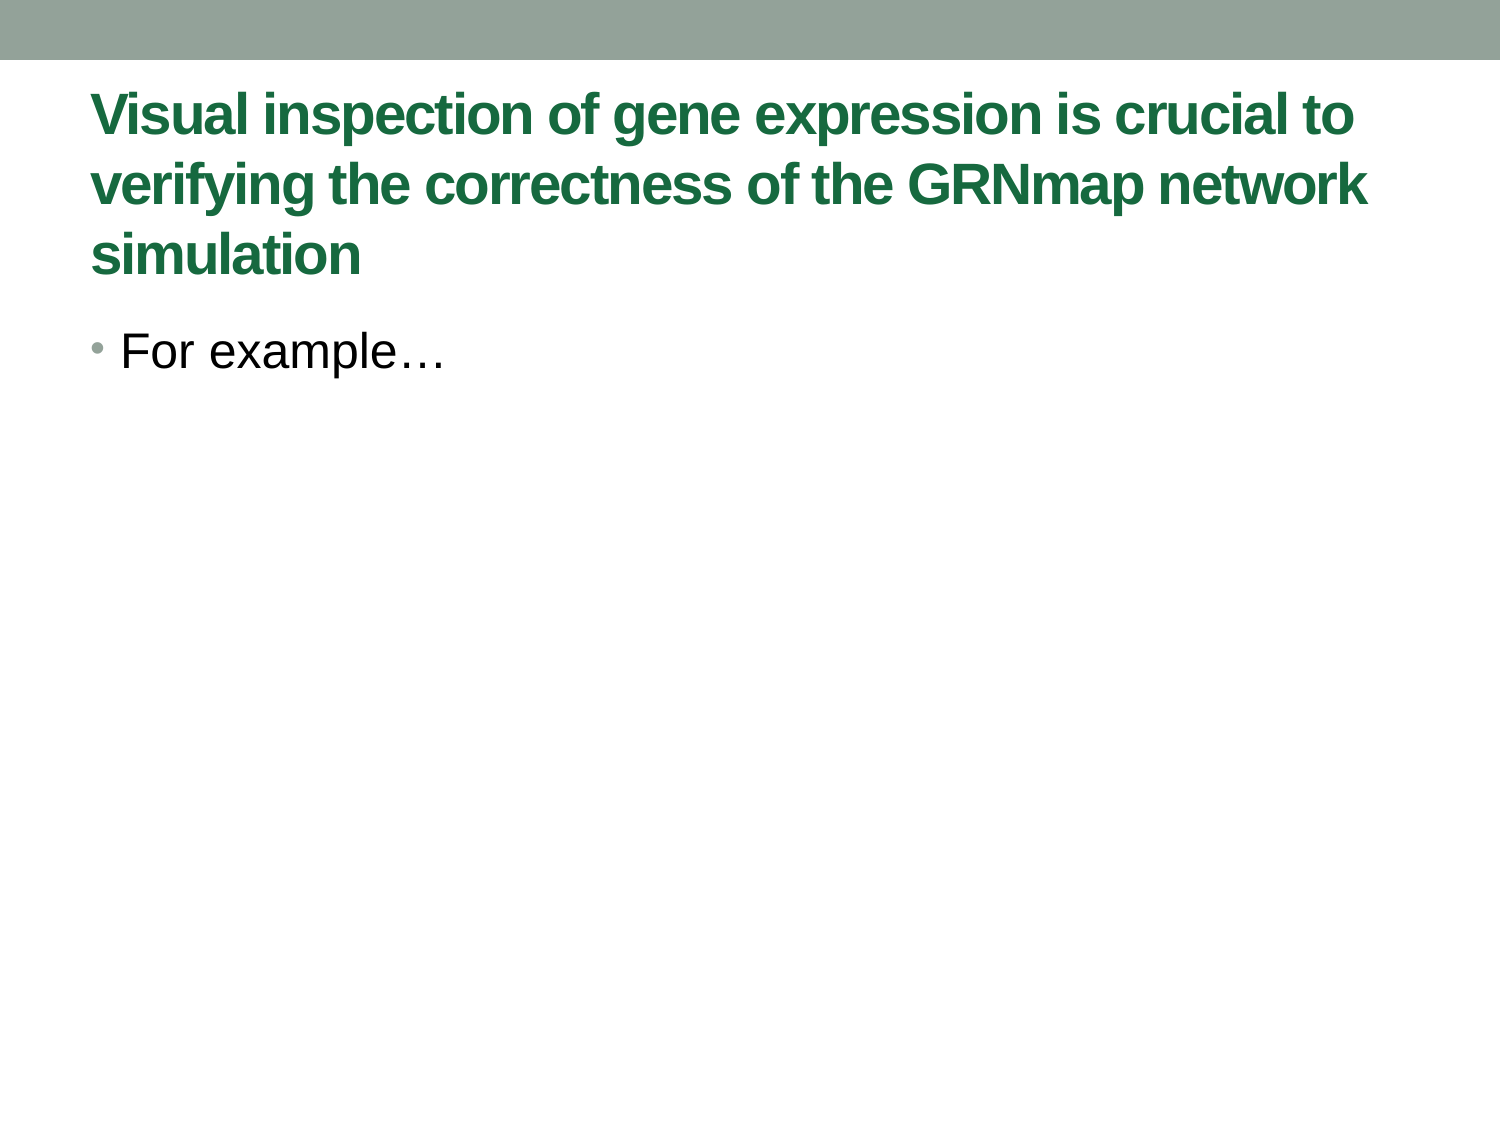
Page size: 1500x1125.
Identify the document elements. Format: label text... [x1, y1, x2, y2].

title Visual inspection of gene expression is crucial to verifying the correctness of the GRNmap network simulation [75, 99, 1425, 263]
list For example… [75, 310, 1425, 1063]
